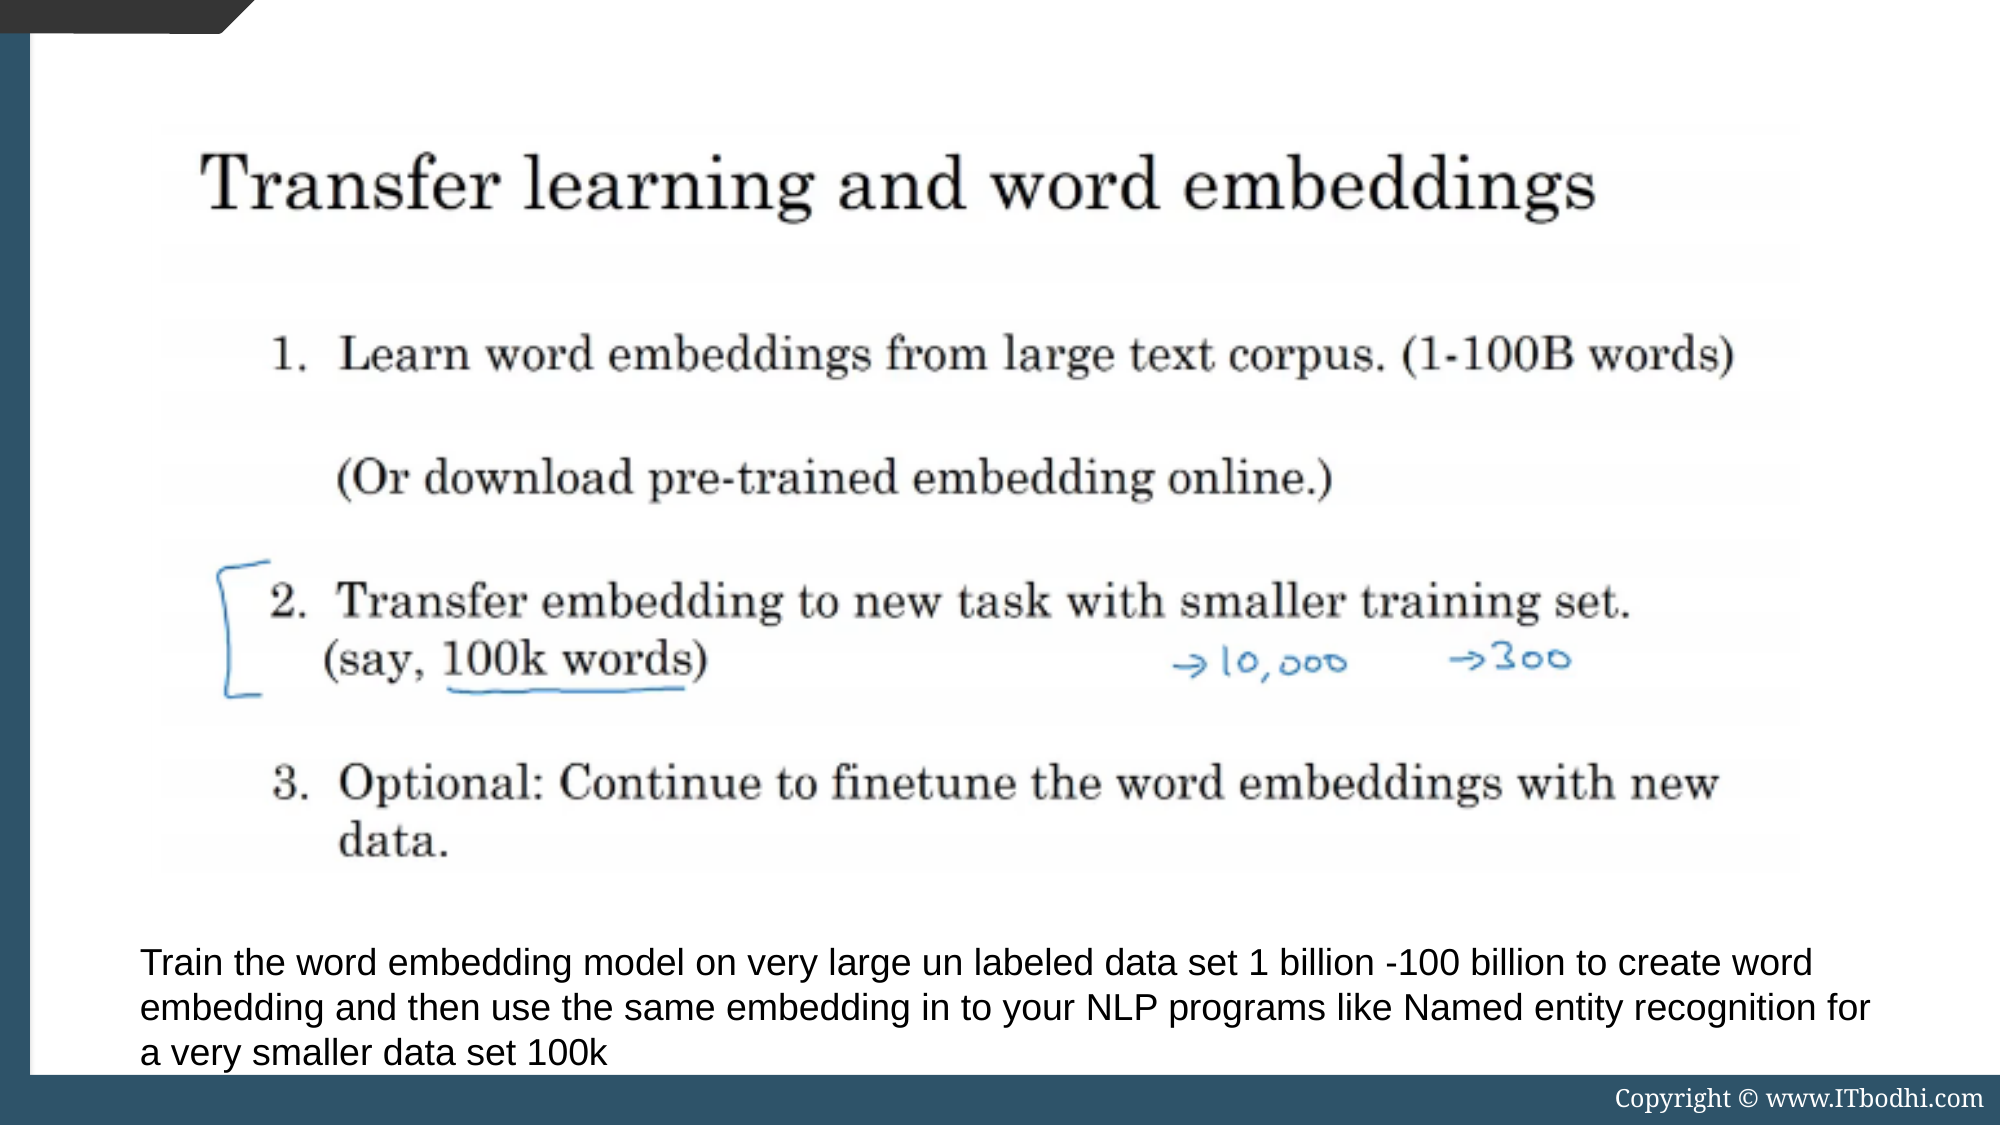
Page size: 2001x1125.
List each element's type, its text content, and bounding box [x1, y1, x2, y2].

text_box Copyright © www.ITbodhi.com [24, 1074, 2000, 1125]
text_box Train the word embedding model on very large un labeled data set 1 billion -100 billion to create word embedding and then use the same embedding in to your NLP programs like Named entity recognition for a very smaller data set 100k [125, 930, 1900, 1081]
picture [149, 124, 1801, 878]
